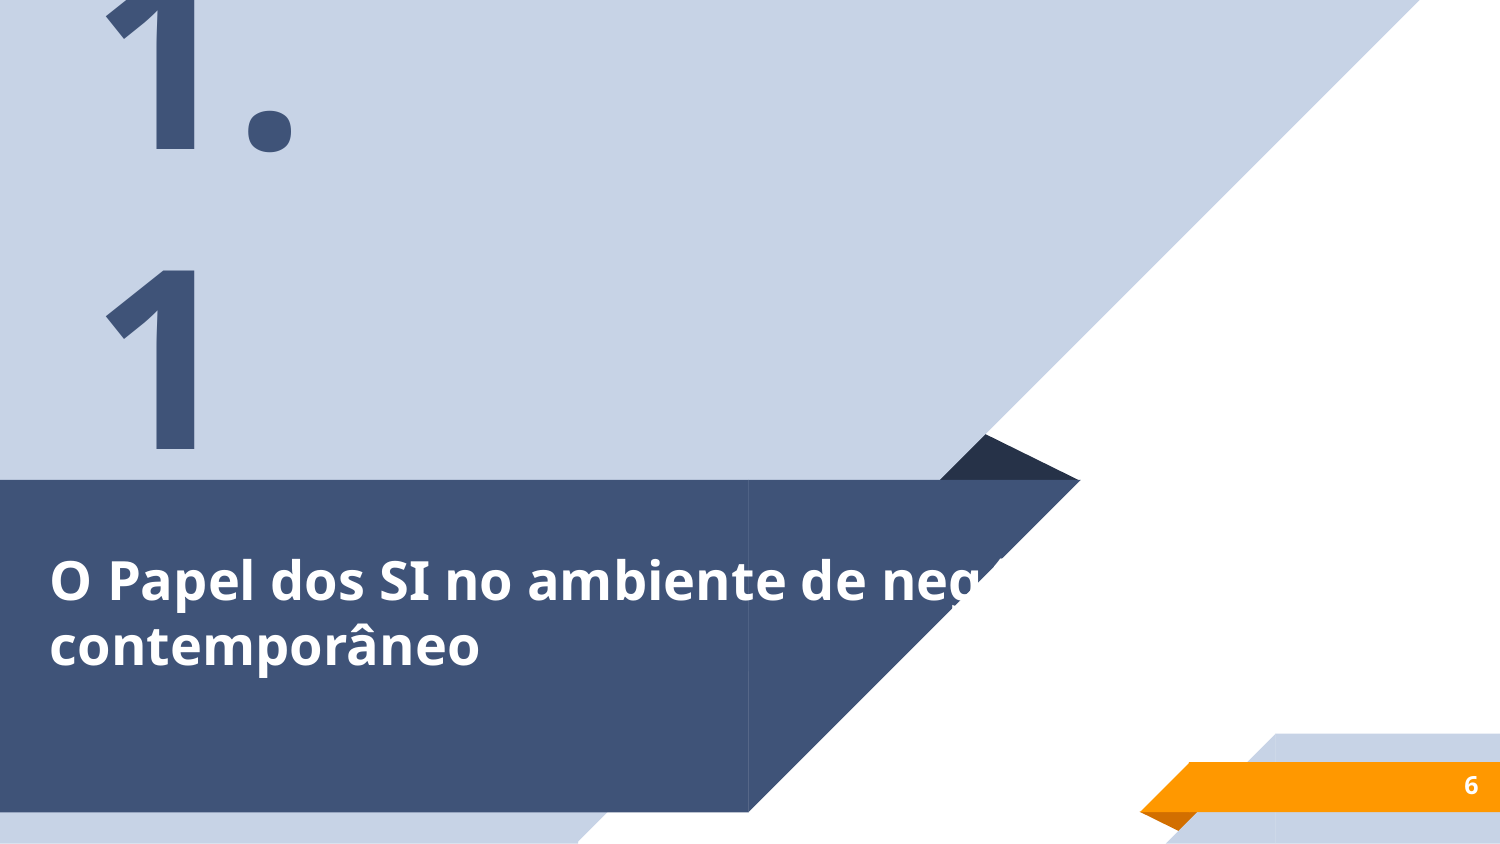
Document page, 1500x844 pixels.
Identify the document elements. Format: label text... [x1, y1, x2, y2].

text_box 1.1 [76, 0, 434, 515]
title O Papel dos SI no ambiente de negócios contemporâneo [34, 501, 1179, 692]
slide_number ‹#› [1249, 760, 1494, 813]
